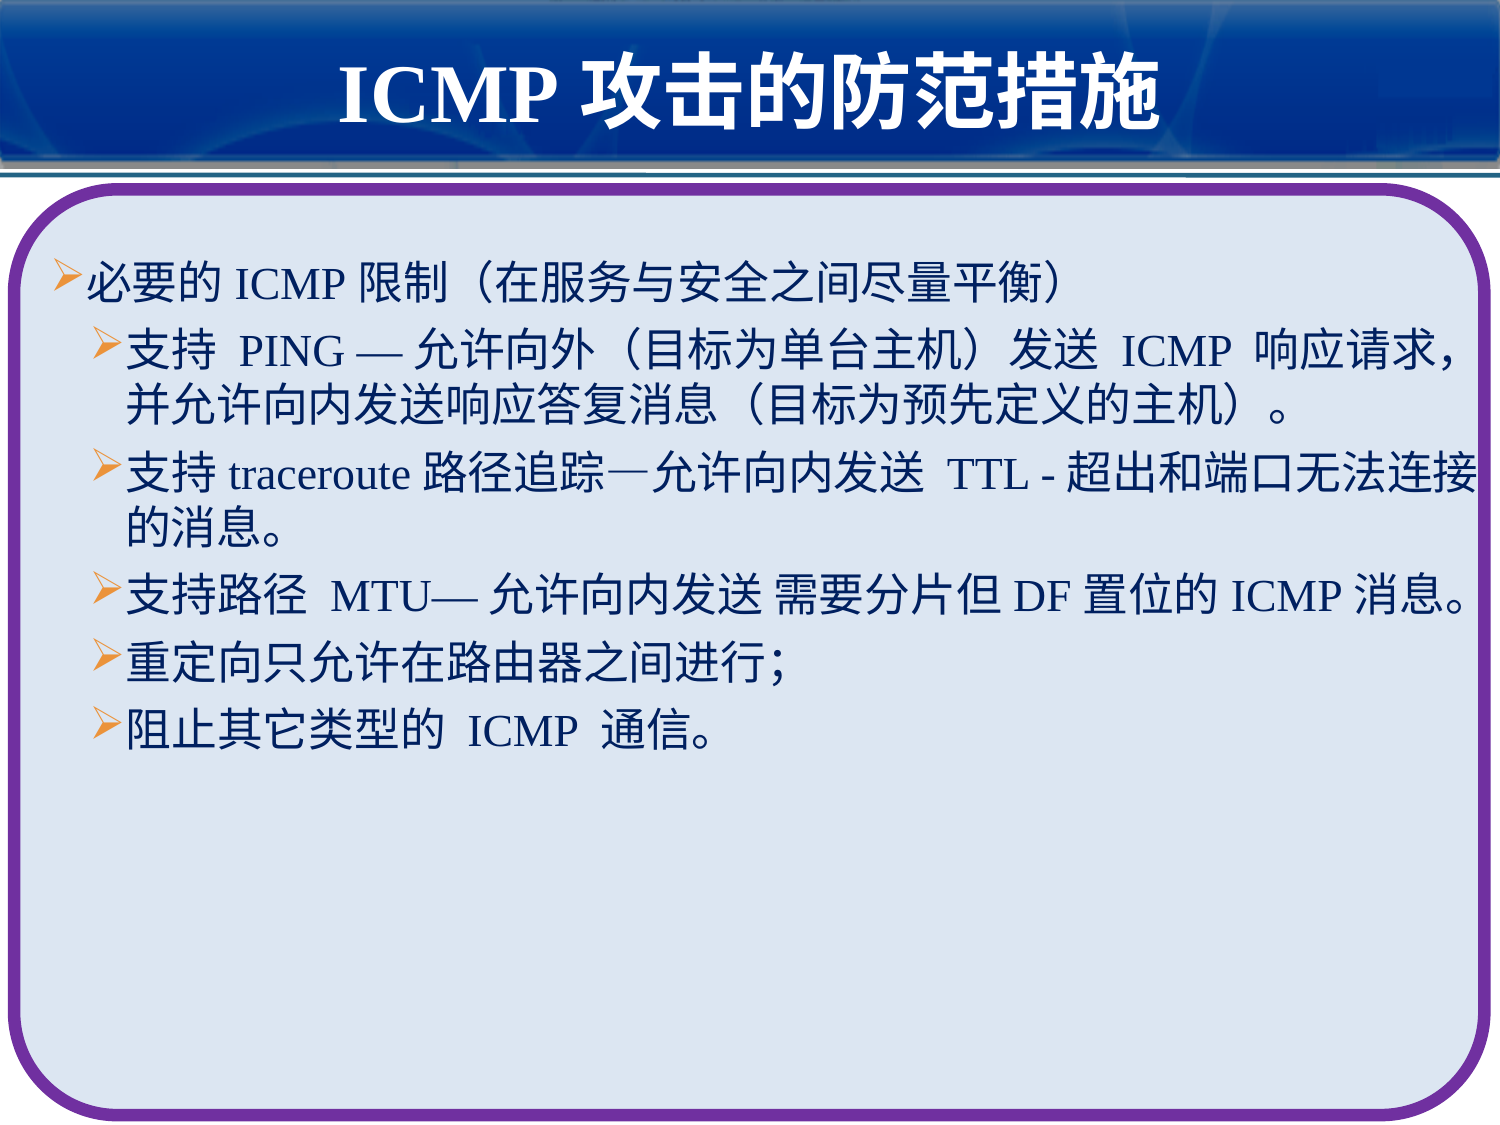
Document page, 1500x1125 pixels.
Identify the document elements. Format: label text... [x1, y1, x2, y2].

text_box ICMP攻击的防范措施 [0, 0, 1500, 184]
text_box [13, 189, 1500, 1116]
